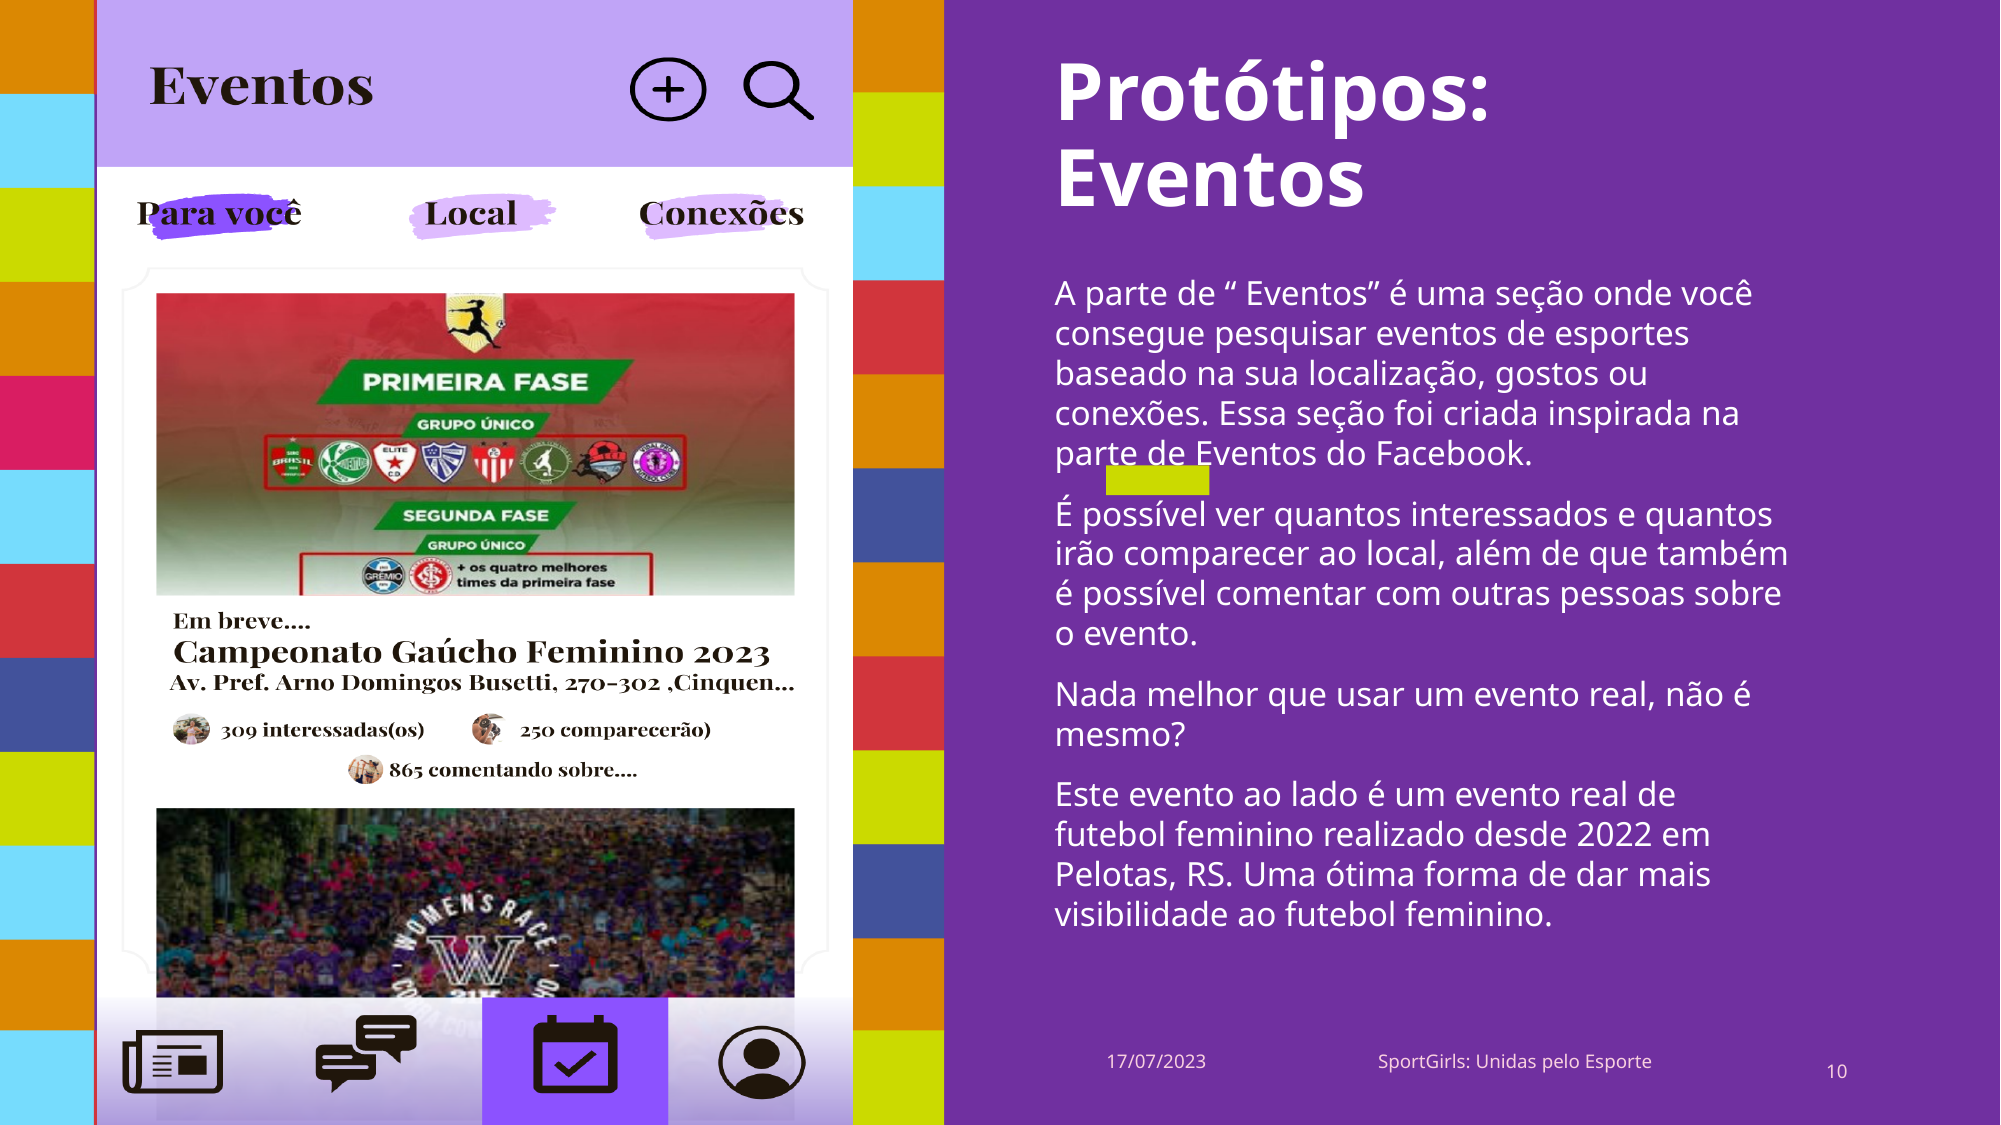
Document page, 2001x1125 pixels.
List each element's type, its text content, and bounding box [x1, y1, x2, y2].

slide_number 10 [1757, 1042, 1863, 1103]
footer SportGirls: Unidas pelo Esporte [1296, 1042, 1734, 1103]
list A parte de “ Eventos” é uma seção onde você consegue pesquisar eventos de esportes baseado na sua localização, gostos ou conexões. Essa seção foi criada inspirada na parte de Eventos do Facebook. É possível ver quantos interessados e quantos irão comparecer ao local, além de que também é possível comentar com outras pessoas sobre o evento. Nada melhor que usar um evento real, não é mesmo? Este evento ao lado é um evento real de futebol feminino realizado desde 2022 em Pelotas, RS. Uma ótima forma de dar mais visibilidade ao futebol feminino. [1054, 265, 1810, 1003]
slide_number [1106, 1042, 1272, 1103]
title Protótipos: Eventos [1054, 44, 1810, 265]
picture [97, 0, 853, 1125]
